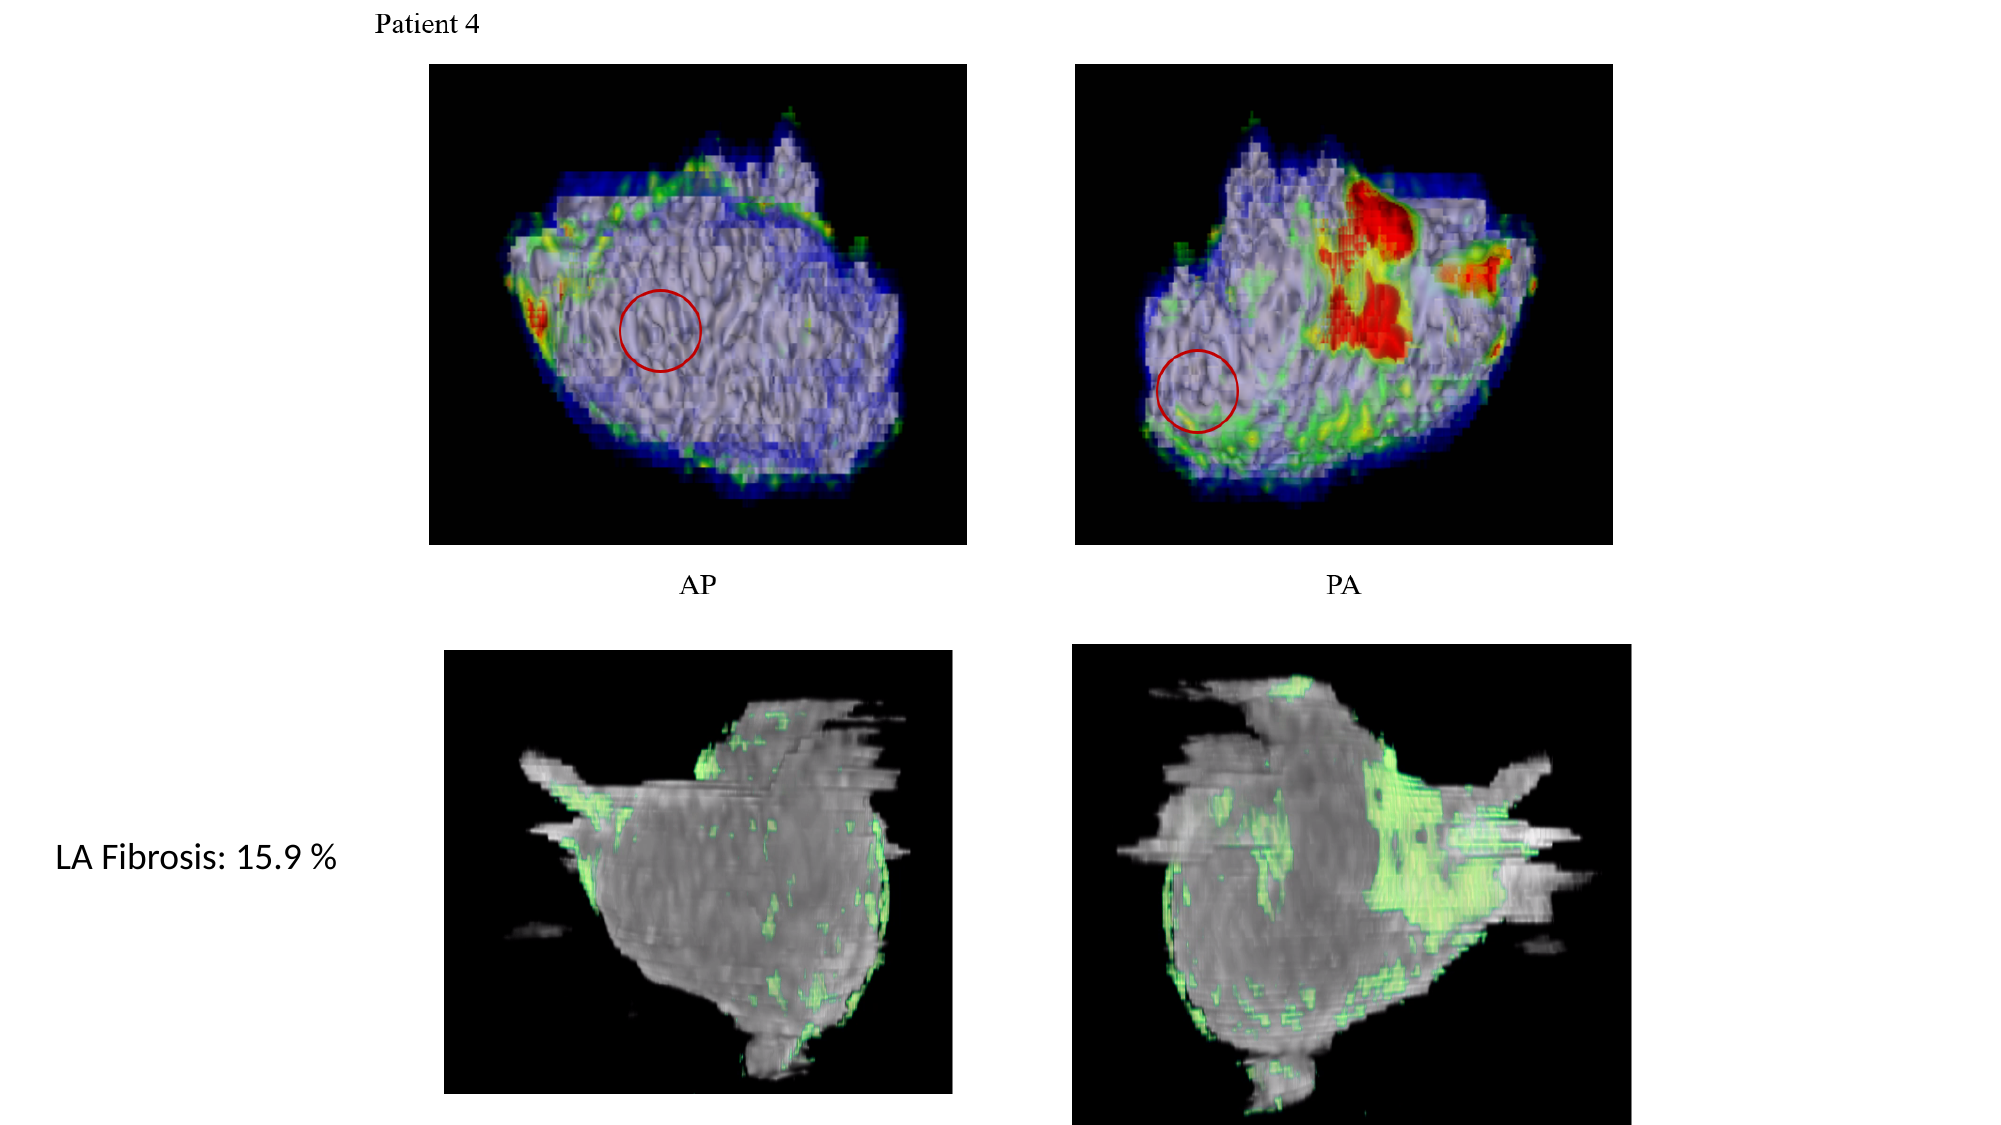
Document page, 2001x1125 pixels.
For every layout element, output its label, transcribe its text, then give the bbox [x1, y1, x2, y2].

text_box LA Fibrosis: 15.9 % [40, 824, 353, 885]
picture [368, 0, 1632, 1125]
